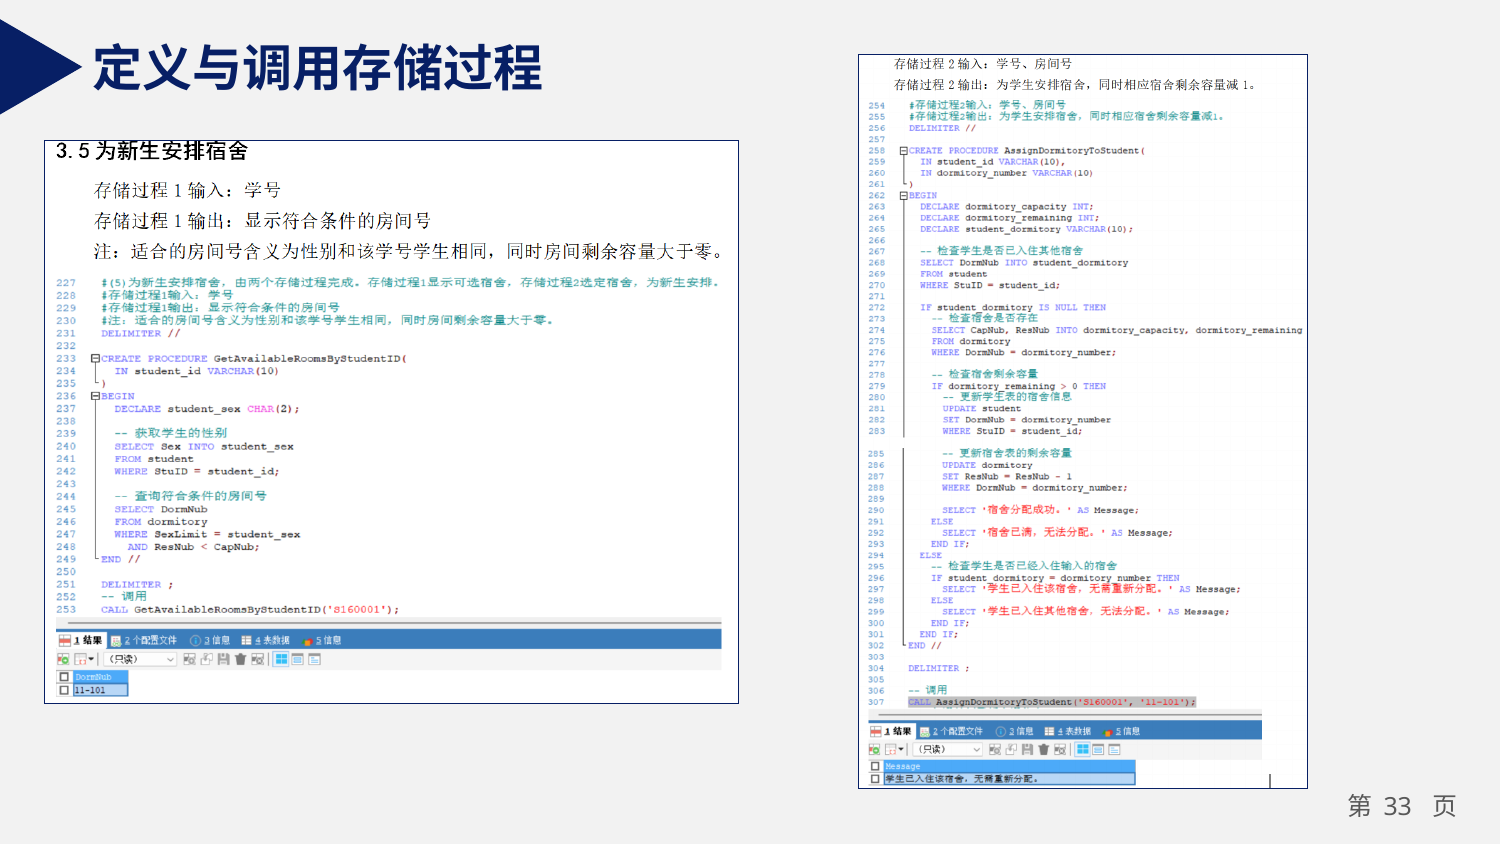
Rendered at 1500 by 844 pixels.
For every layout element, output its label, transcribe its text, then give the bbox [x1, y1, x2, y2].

text_box [0, 19, 83, 115]
picture [858, 54, 1308, 790]
text_box 定义与调用存储过程 [77, 29, 558, 105]
picture [44, 140, 738, 704]
